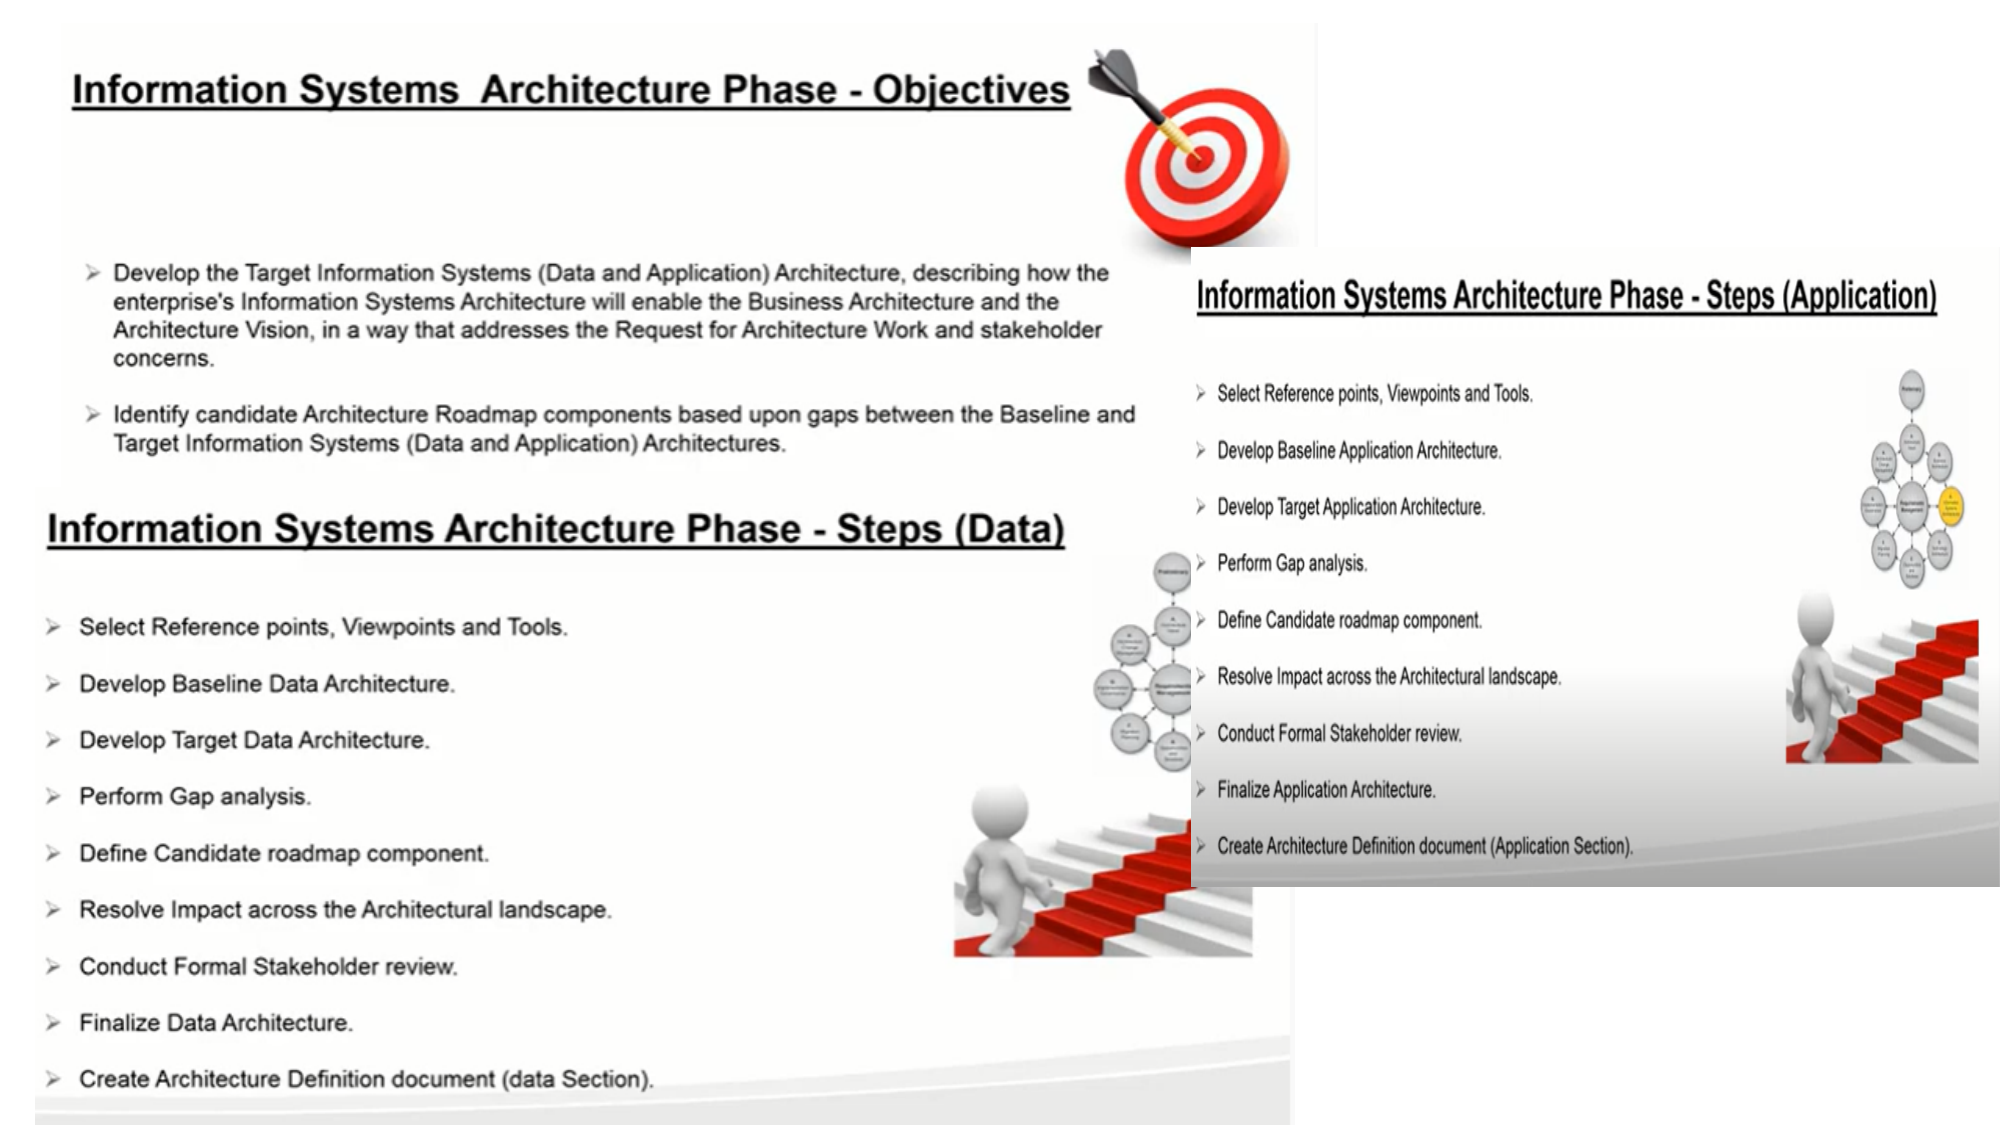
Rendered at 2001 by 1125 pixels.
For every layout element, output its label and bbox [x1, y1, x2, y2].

picture [35, 247, 2000, 1125]
list [60, 23, 1318, 487]
